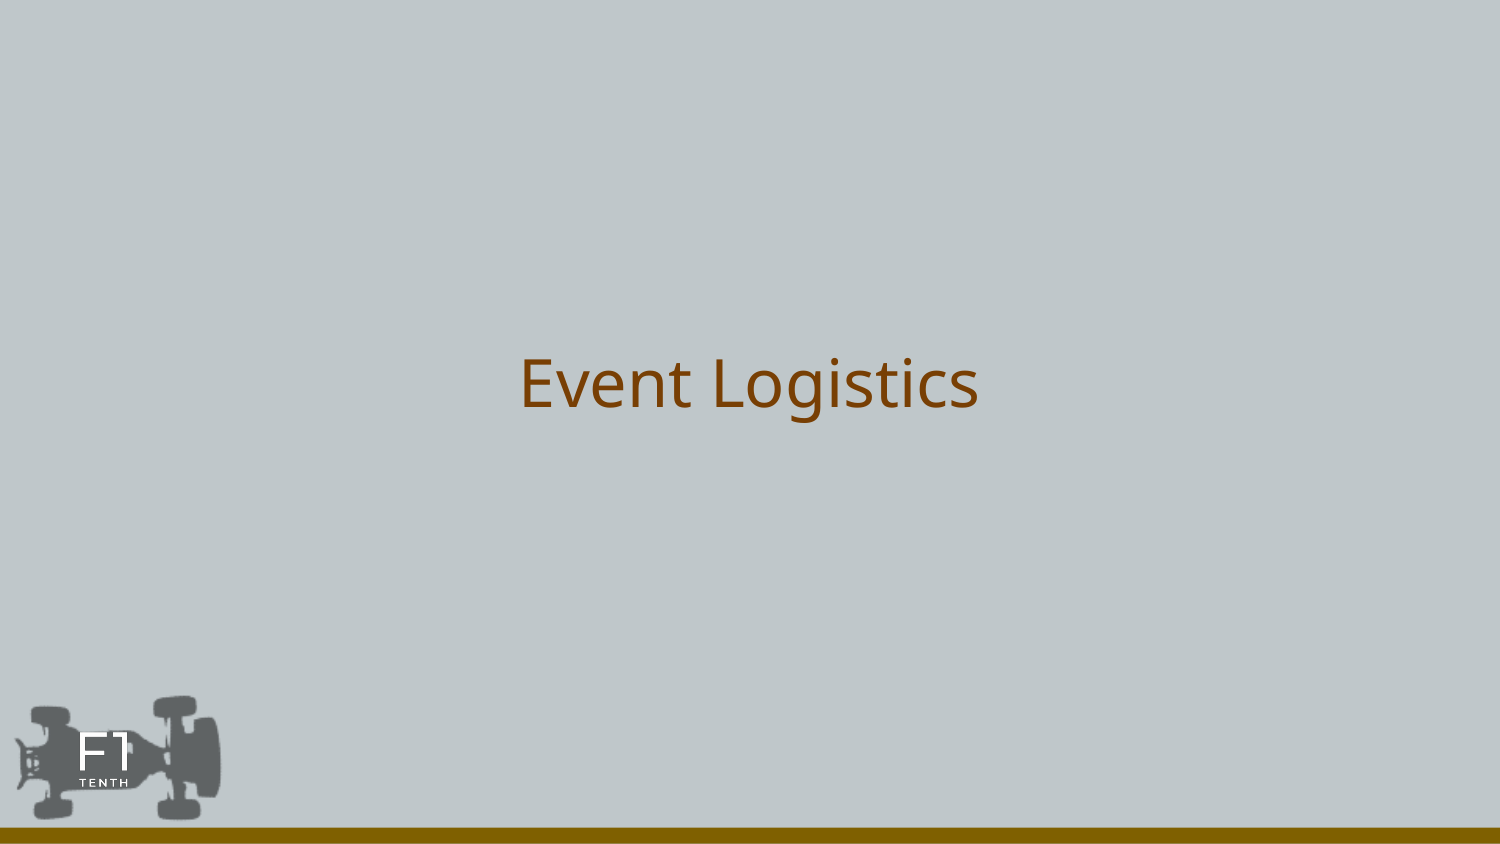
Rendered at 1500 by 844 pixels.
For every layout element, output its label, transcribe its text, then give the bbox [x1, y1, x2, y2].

title Event Logistics [83, 233, 1417, 529]
picture [76, 732, 131, 787]
